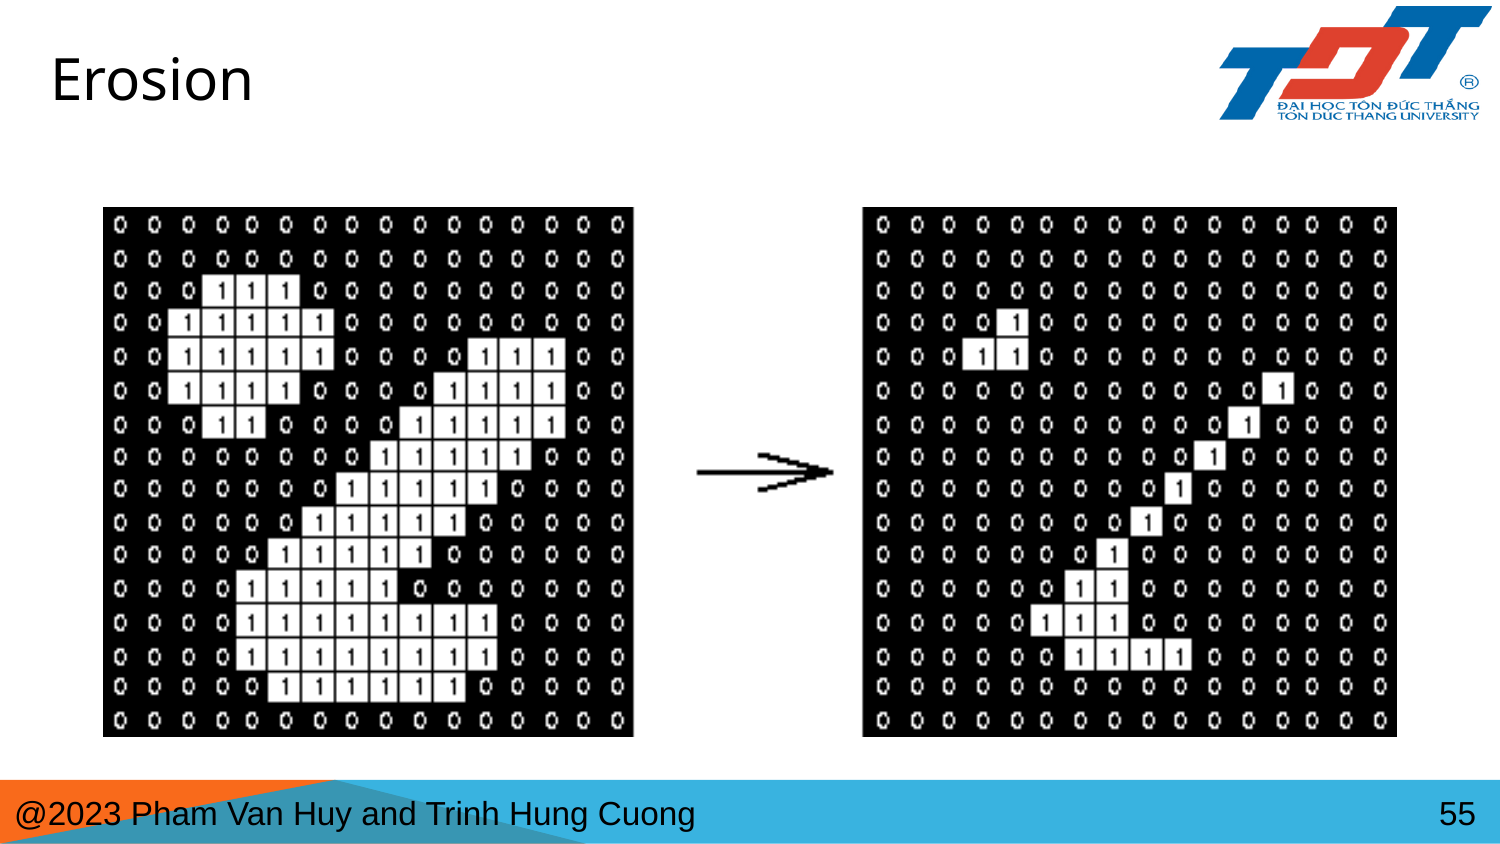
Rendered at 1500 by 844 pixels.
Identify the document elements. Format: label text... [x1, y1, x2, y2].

title Erosion [34, 43, 1269, 111]
picture [1219, 6, 1492, 120]
picture [102, 207, 1398, 737]
